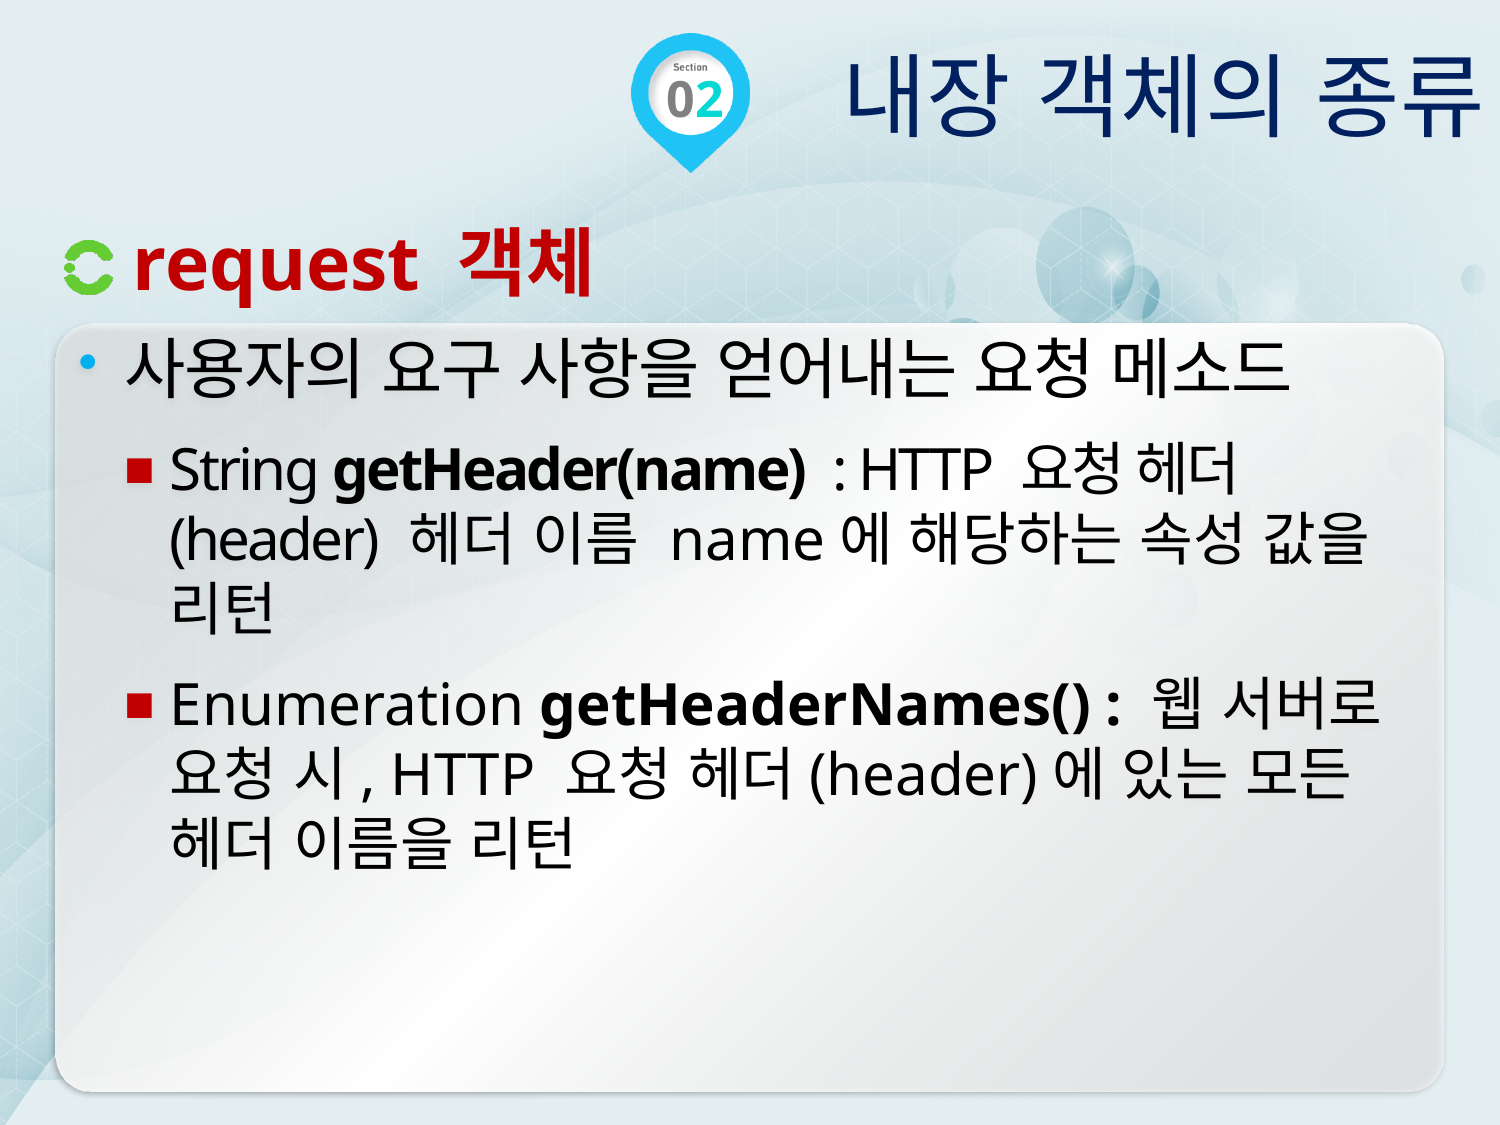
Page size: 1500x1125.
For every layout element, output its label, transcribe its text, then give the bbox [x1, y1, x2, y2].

title 내장 객체의 종류 [0, 0, 1500, 188]
text_box request 객체 [118, 208, 611, 313]
picture [64, 240, 113, 295]
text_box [631, 33, 751, 173]
text_box 사용자의 요구 사항을 얻어내는 요청 메소드 String getHeader(name) : HTTP 요청 헤더(header) 헤더 이름 name에 해당하는 속성 값을 리턴 Enumeration getHeaderNames() : 웹 서버로 요청 시, HTTP 요청 헤더(header)에 있는 모든 헤더 이름을 리턴 [53, 321, 1446, 1094]
